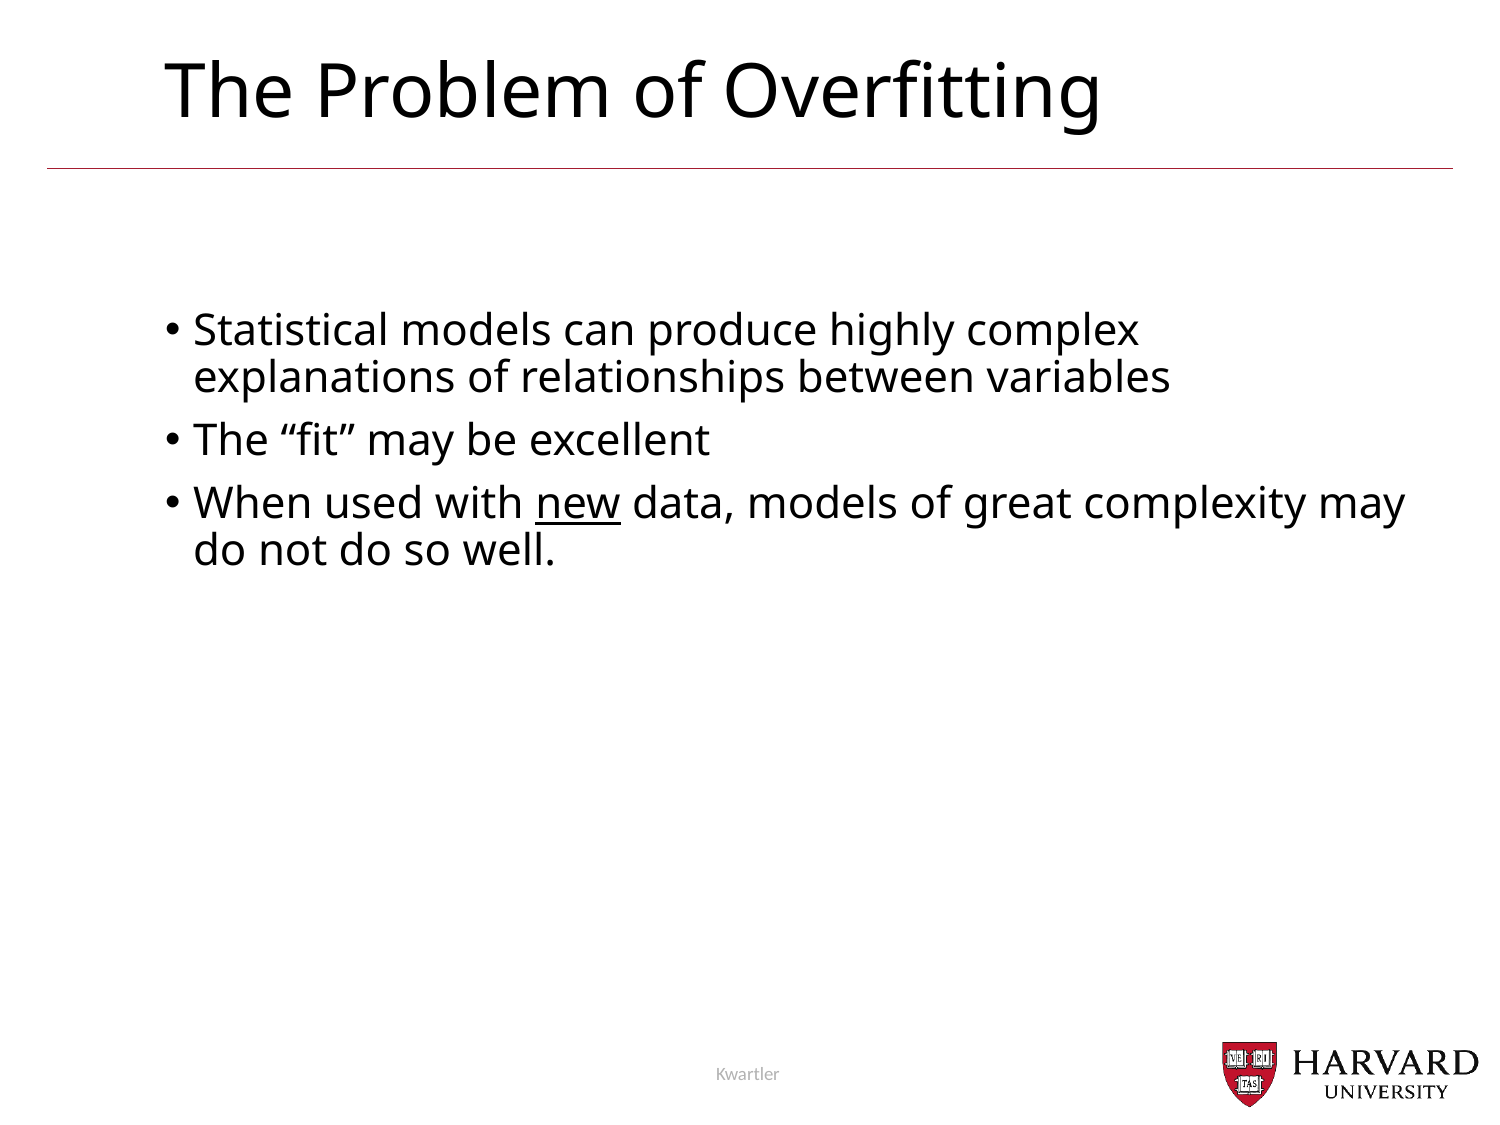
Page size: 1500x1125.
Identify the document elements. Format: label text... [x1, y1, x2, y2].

picture [1200, 1024, 1500, 1125]
footer Kwartler [496, 1042, 1004, 1103]
list Statistical models can produce highly complex explanations of relationships between variables The “fit” may be excellent When used with new data, models of great complexity may do not do so well. [150, 299, 1425, 988]
title The Problem of Overfitting [150, 45, 1425, 233]
